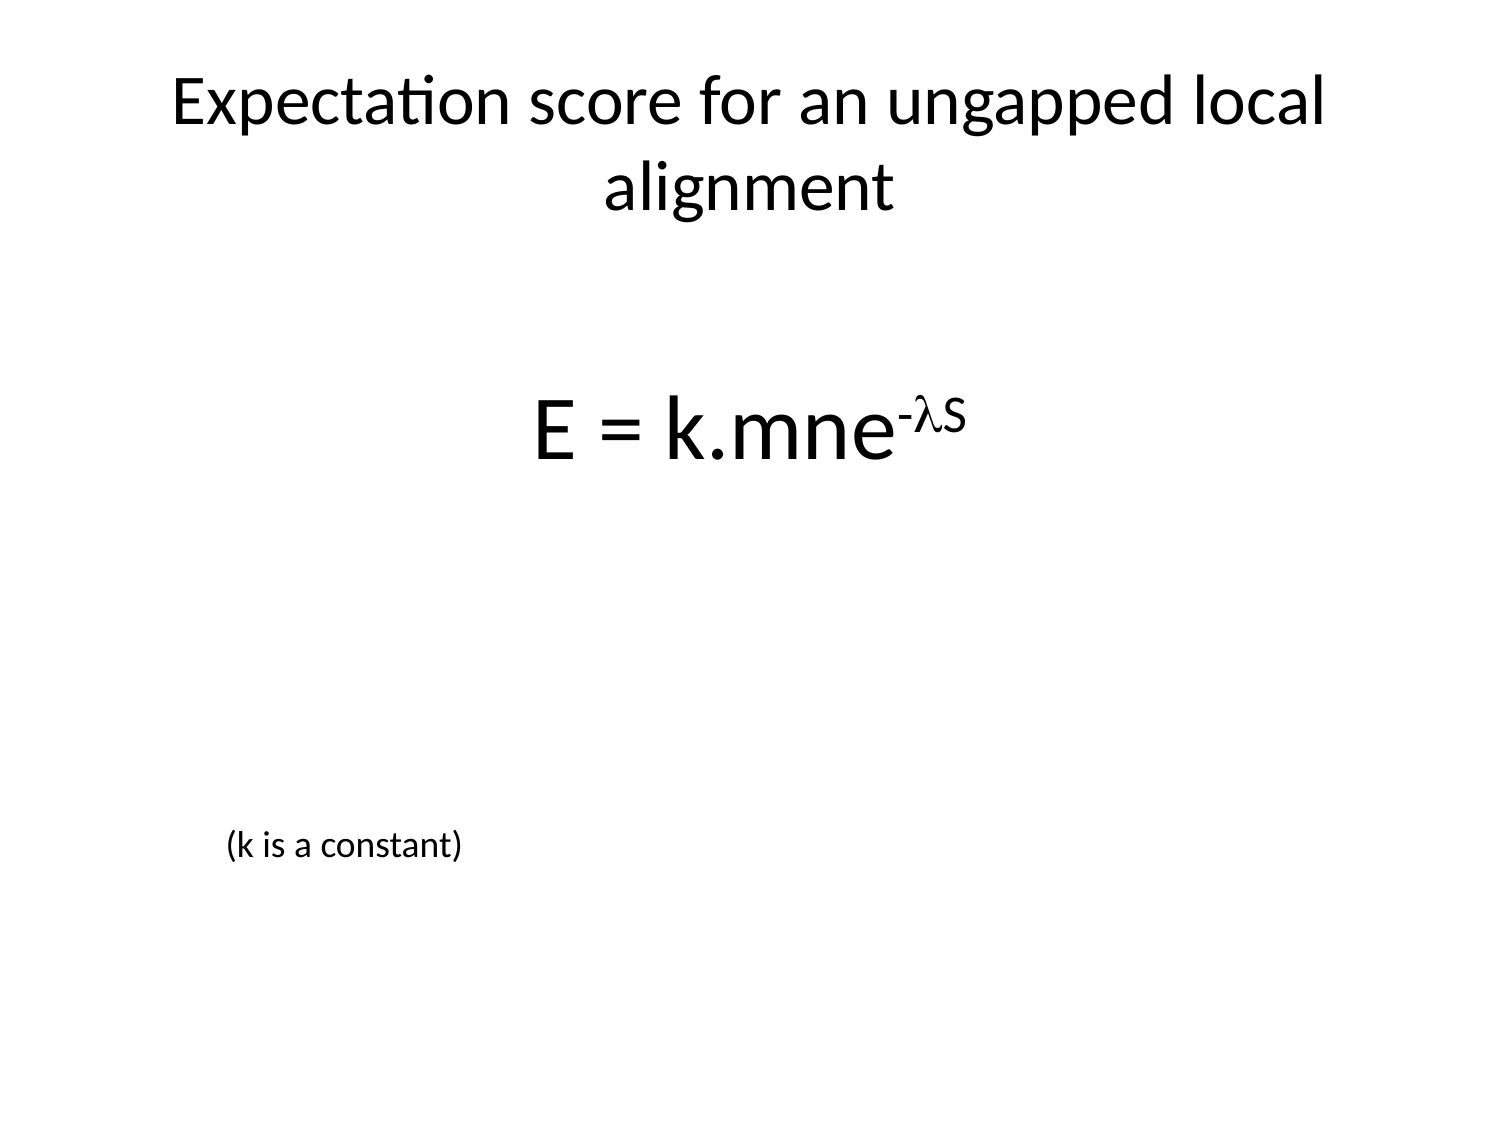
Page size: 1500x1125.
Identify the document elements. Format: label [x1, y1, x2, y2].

text_box [210, 812, 478, 873]
list [75, 262, 1425, 1005]
title [75, 45, 1425, 233]
